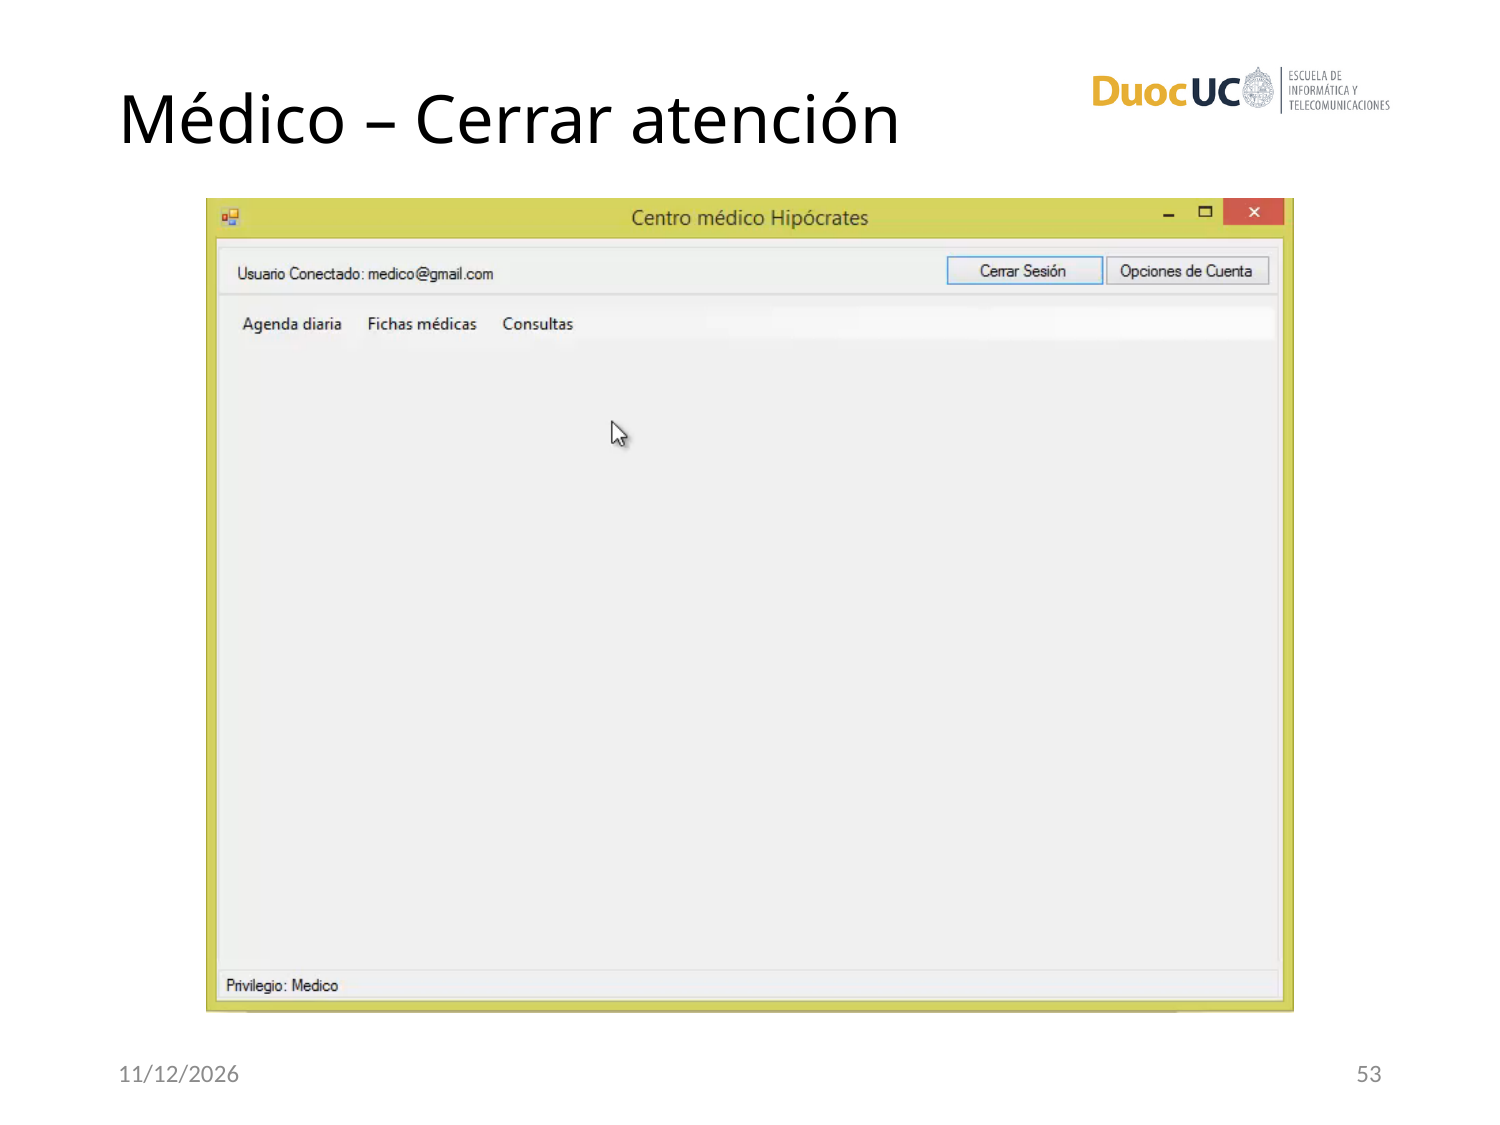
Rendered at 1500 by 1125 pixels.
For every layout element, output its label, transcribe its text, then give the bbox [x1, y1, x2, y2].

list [206, 197, 1294, 1014]
picture [1085, 59, 1397, 118]
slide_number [103, 1042, 441, 1103]
title Médico – Cerrar atención [103, 59, 959, 185]
slide_number 53 [1059, 1042, 1397, 1103]
